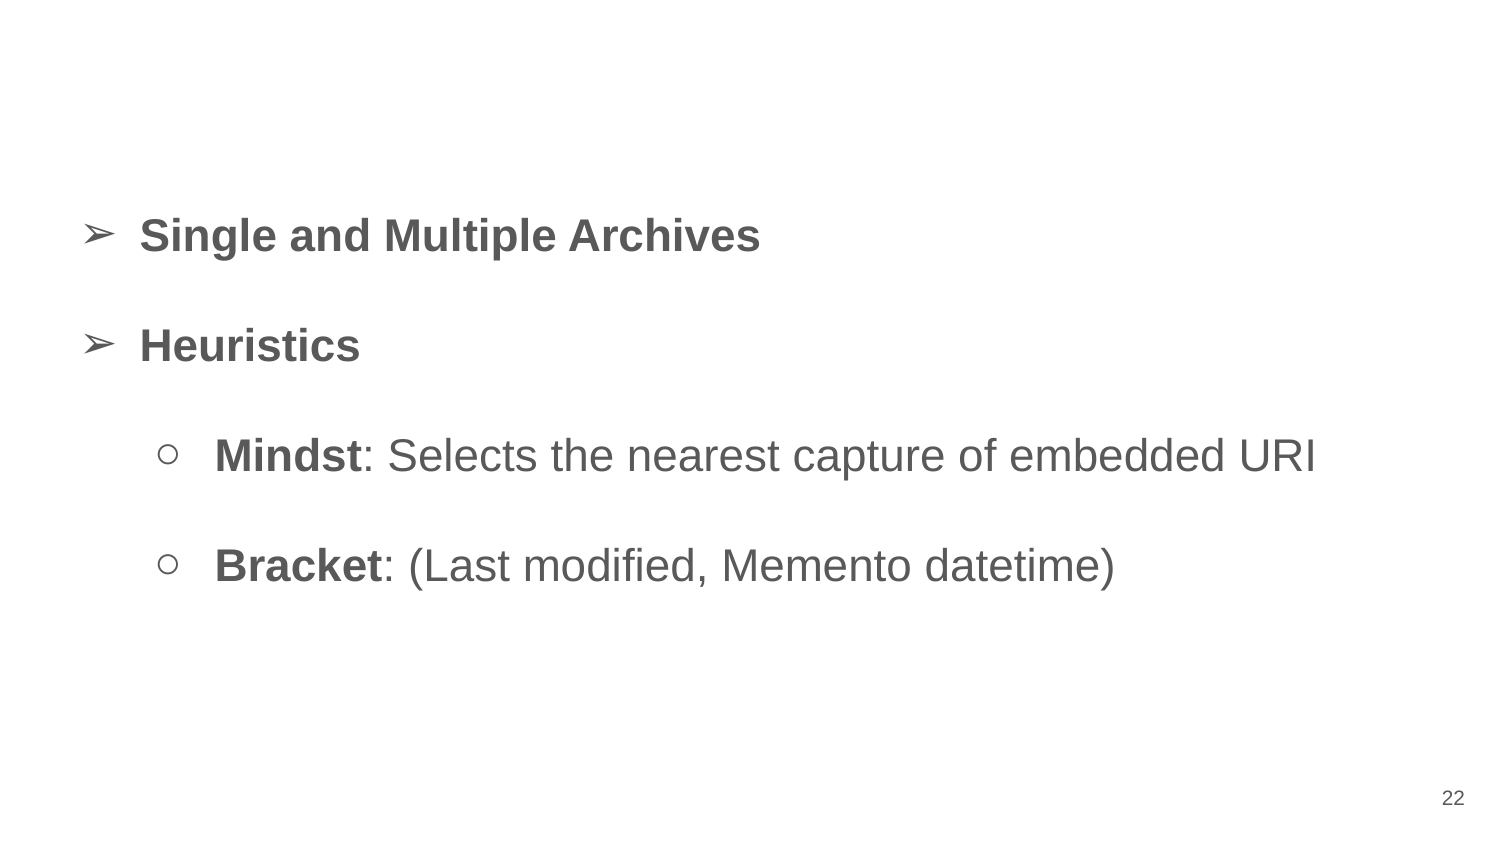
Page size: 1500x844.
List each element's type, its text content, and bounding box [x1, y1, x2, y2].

slide_number ‹#› [1389, 764, 1480, 830]
list Single and Multiple Archives Heuristics Mindst: Selects the nearest capture of embedded URI Bracket: (Last modified, Memento datetime) [49, 135, 1449, 750]
